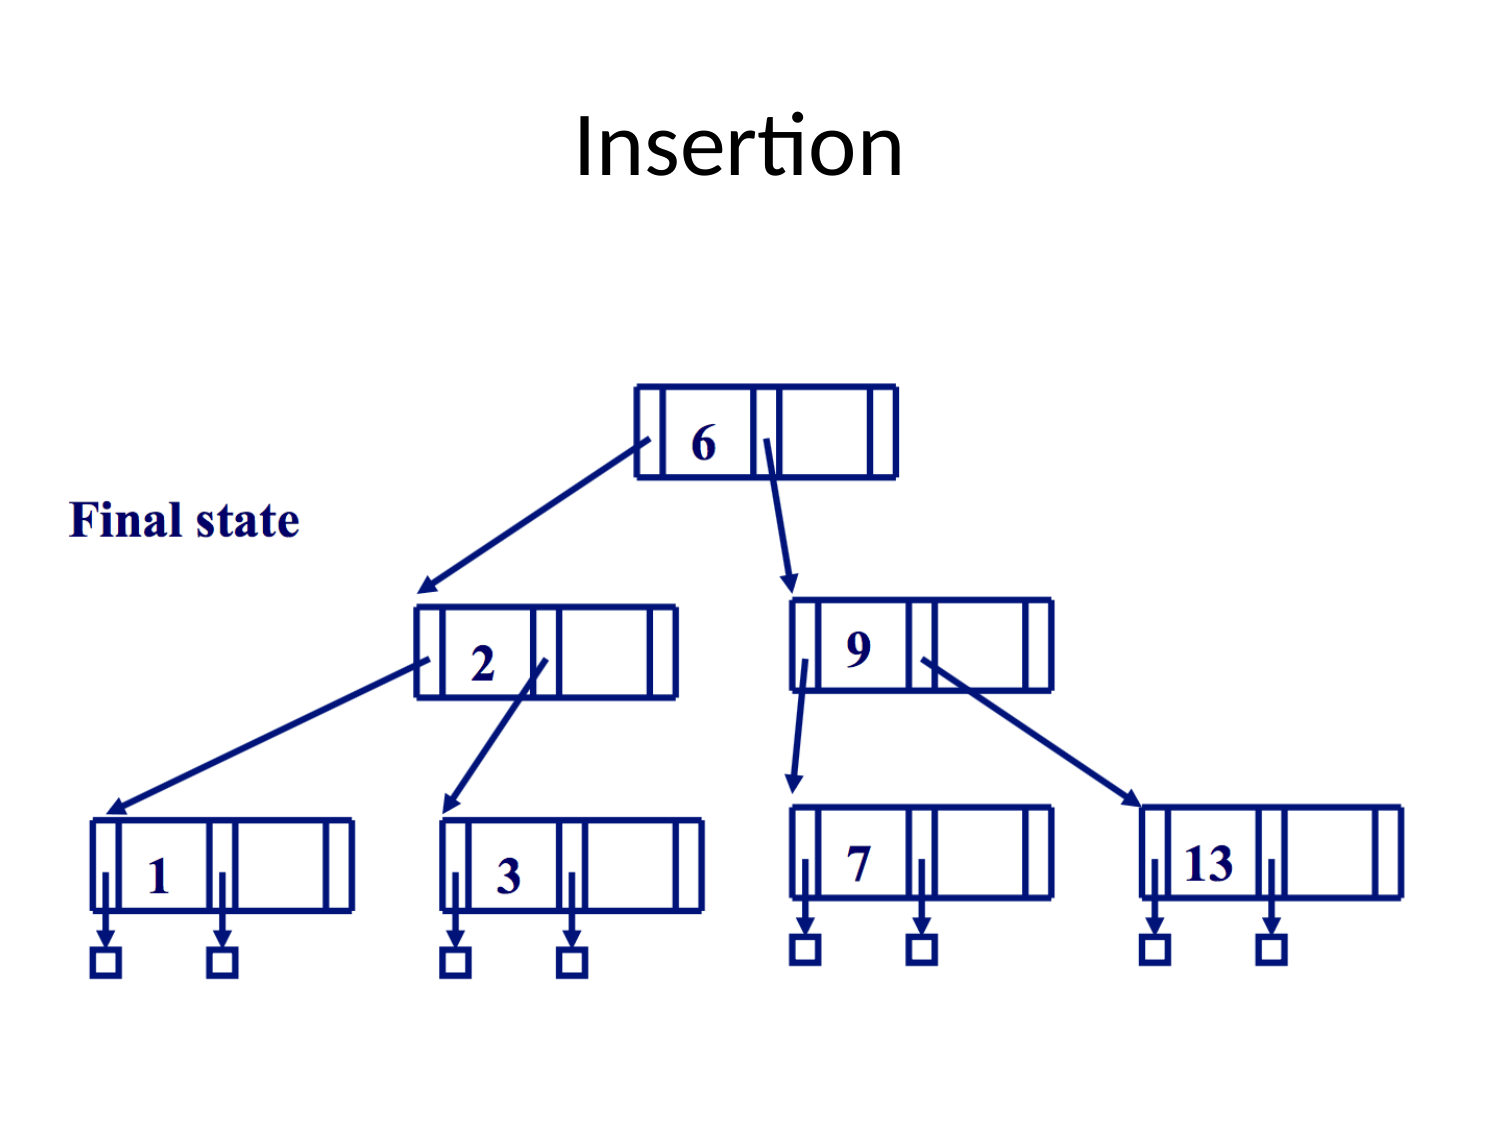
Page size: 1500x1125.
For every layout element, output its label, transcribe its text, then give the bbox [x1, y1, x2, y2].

picture [18, 369, 1480, 1009]
title Insertion [75, 45, 1425, 233]
